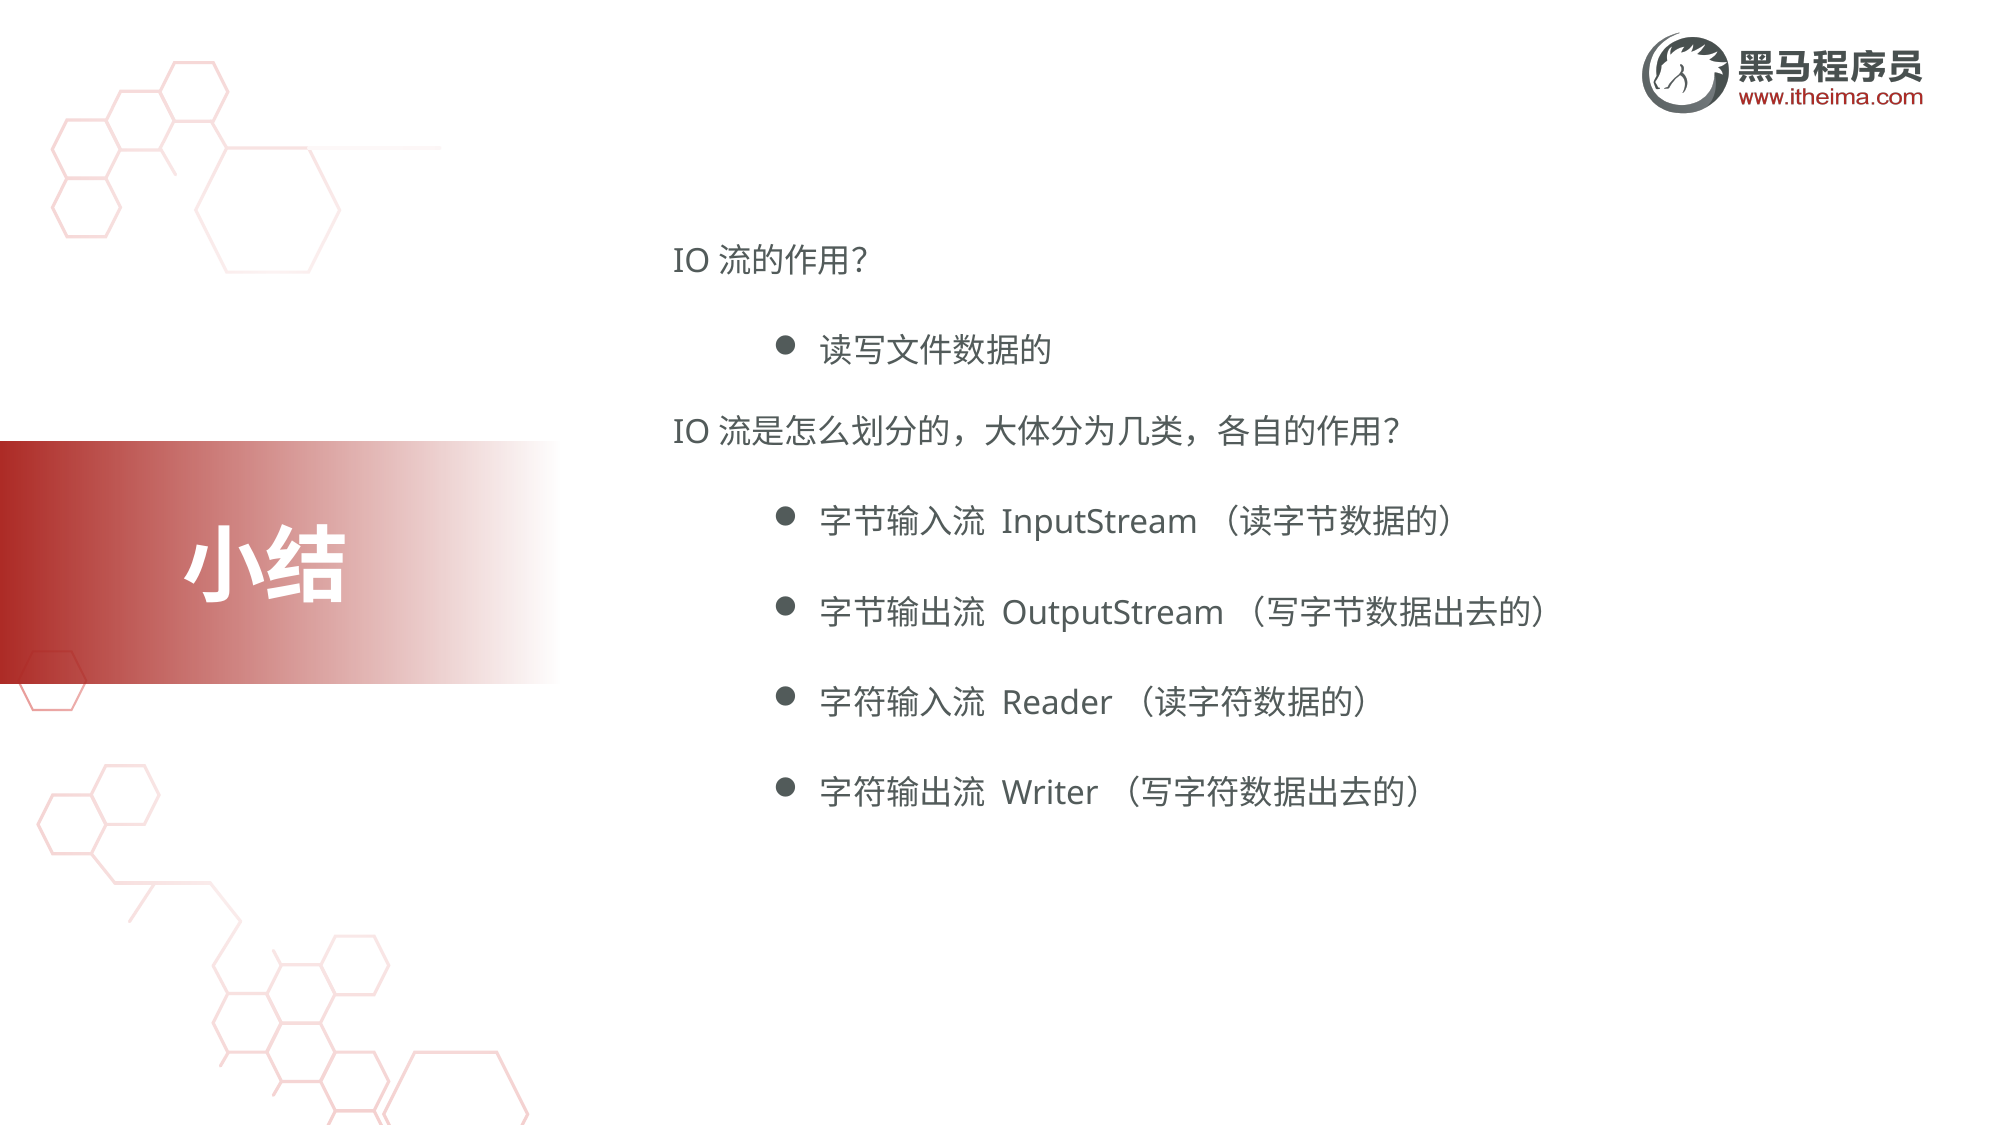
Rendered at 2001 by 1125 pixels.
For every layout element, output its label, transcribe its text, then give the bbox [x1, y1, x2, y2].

picture [1633, 24, 1937, 125]
list IO流的作用？ 读写文件数据的 IO流是怎么划分的，大体分为几类，各自的作用？ 字节输入流 InputStream（读字节数据的） 字节输出流 OutputStream（写字节数据出去的） 字符输入流 Reader（读字符数据的） 字符输出流 Writer（写字符数据出去的） [658, 223, 1835, 874]
